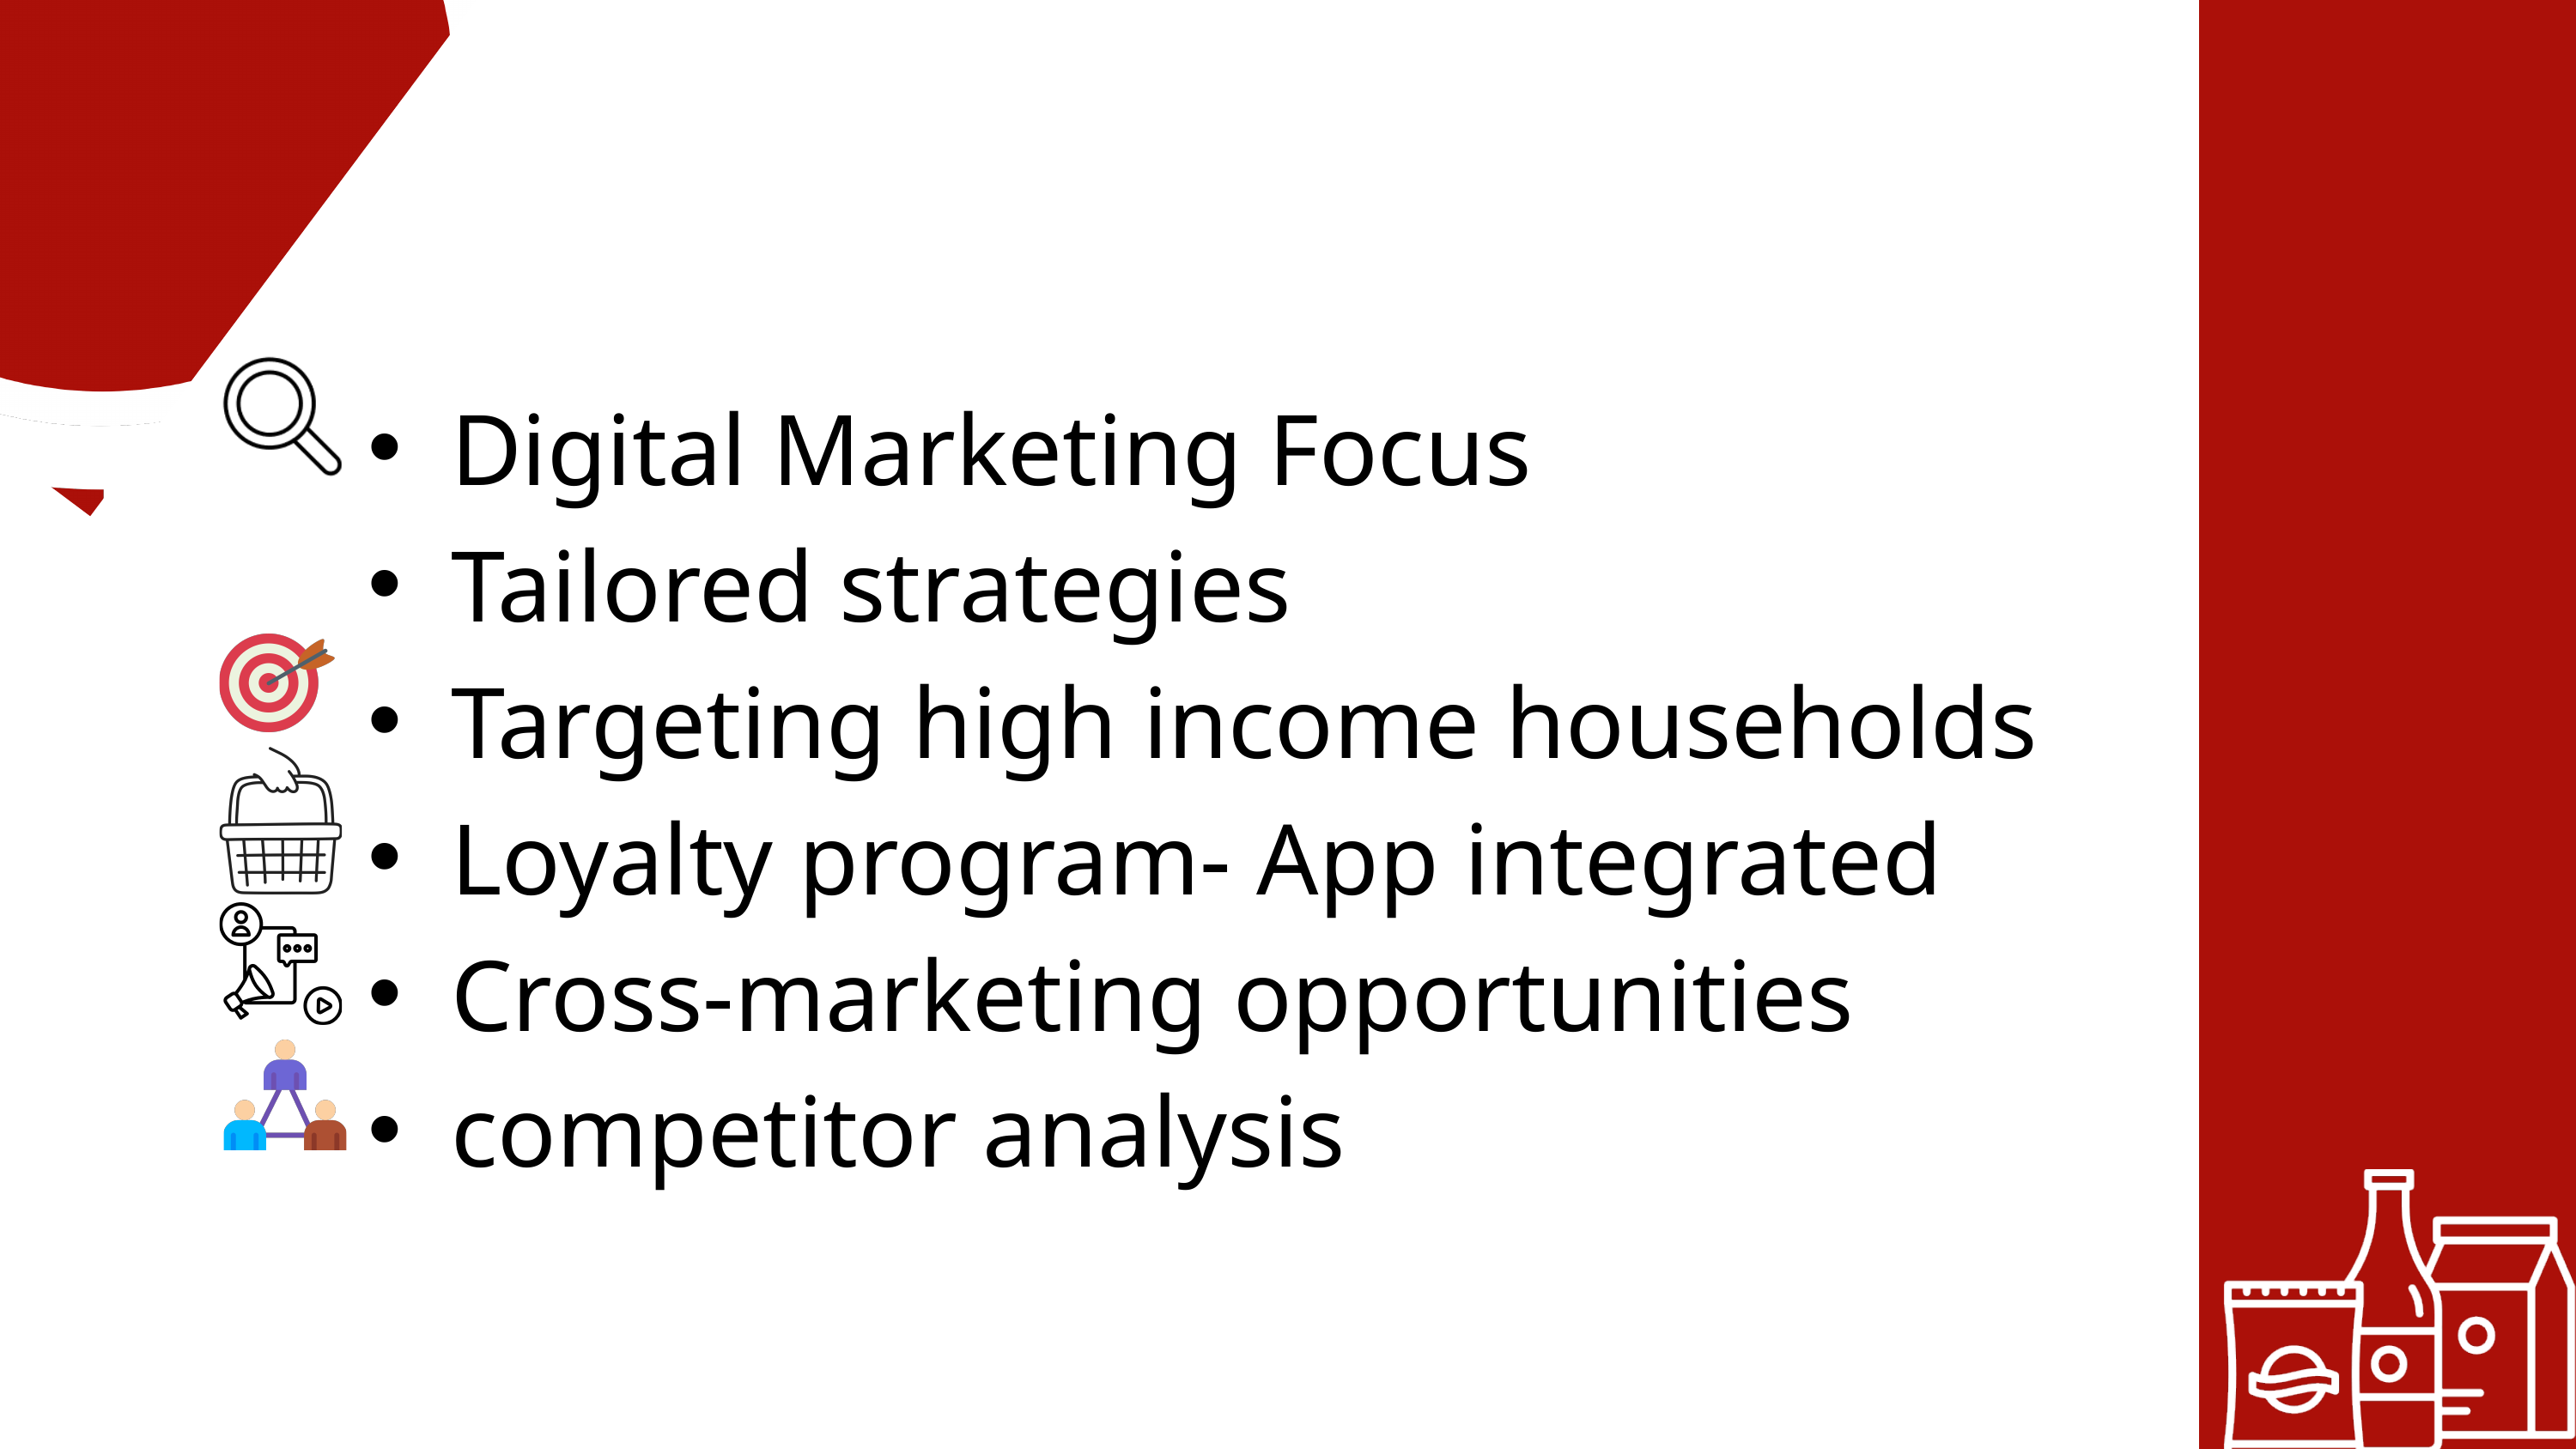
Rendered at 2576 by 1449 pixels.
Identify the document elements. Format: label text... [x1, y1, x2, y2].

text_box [1619, 420, 2576, 870]
text_box [223, 1040, 347, 1150]
text_box Digital Marketing Focus Tailored strategies Targeting high income households Loyalty program- App integrated Cross-marketing opportunities competitor analysis [285, 367, 2106, 1187]
text_box [219, 354, 343, 476]
text_box [0, 0, 477, 517]
text_box [2223, 1169, 2576, 1449]
text_box [219, 634, 343, 733]
text_box [219, 902, 343, 1025]
text_box [219, 747, 343, 895]
